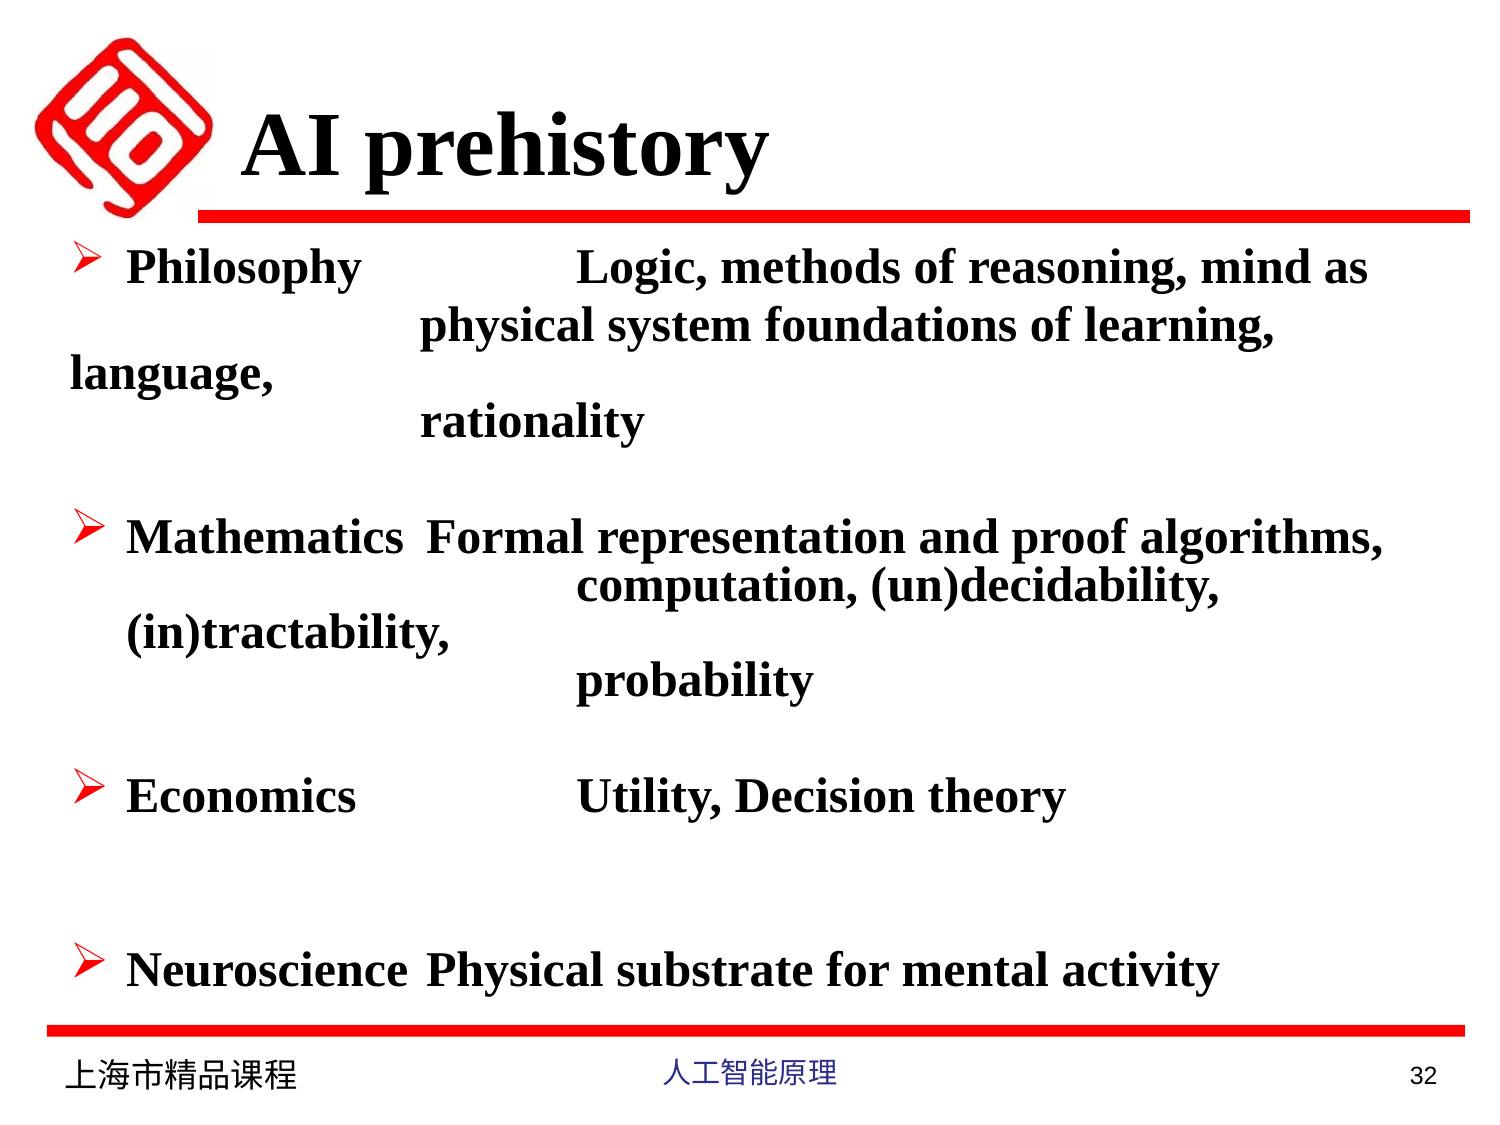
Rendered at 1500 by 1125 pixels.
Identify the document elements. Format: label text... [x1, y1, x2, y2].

footer 人工智能原理 [512, 1046, 988, 1125]
title AI prehistory [225, 45, 1425, 233]
list Philosophy Logic, methods of reasoning, mind as physical system foundations of learning, language, rationality Mathematics Formal representation and proof algorithms, computation, (un)decidability,(in)tractability, probability Economics Utility, Decision theory Neuroscience Physical substrate for mental activity [54, 237, 1500, 1047]
slide_number 32 [1287, 1051, 1454, 1088]
picture [31, 34, 216, 221]
slide_number 上海市精品课程 [50, 1046, 450, 1125]
